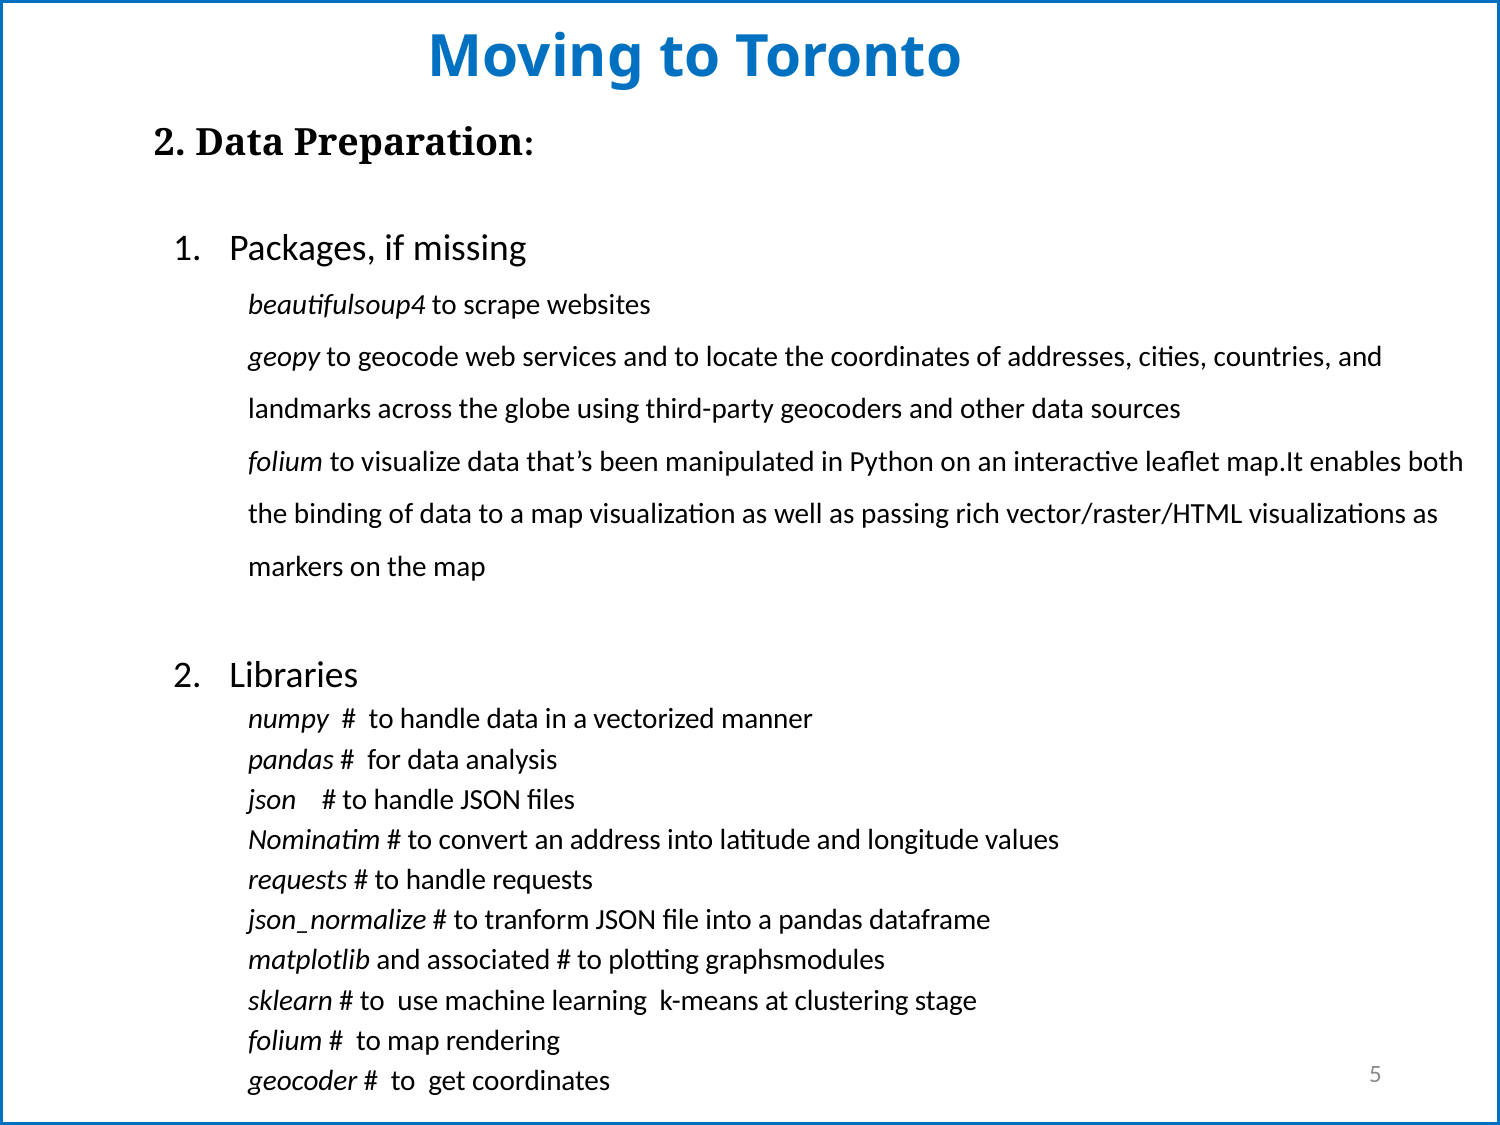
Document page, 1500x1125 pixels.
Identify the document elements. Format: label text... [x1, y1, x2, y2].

slide_number 5 [1059, 1042, 1397, 1103]
text_box 2. Data Preparation: [139, 110, 1251, 171]
text_box Packages, if missing beautifulsoup4 to scrape websites geopy to geocode web services and to locate the coordinates of addresses, cities, countries, and landmarks across the globe using third-party geocoders and other data sources folium to visualize data that’s been manipulated in Python on an interactive leaflet map.It enables both the binding of data to a map visualization as well as passing rich vector/raster/HTML visualizations as markers on the map Libraries numpy # to handle data in a vectorized manner pandas # for data analysis json # to handle JSON files Nominatim # to convert an address into latitude and longitude values requests # to handle requests json_normalize # to tranform JSON file into a pandas dataframe matplotlib and associated # to plotting graphsmodules sklearn # to use machine learning k-means at clustering stage folium # to map rendering geocoder # to get coordinates [158, 147, 1500, 1104]
title Moving to Toronto [48, 23, 1342, 93]
